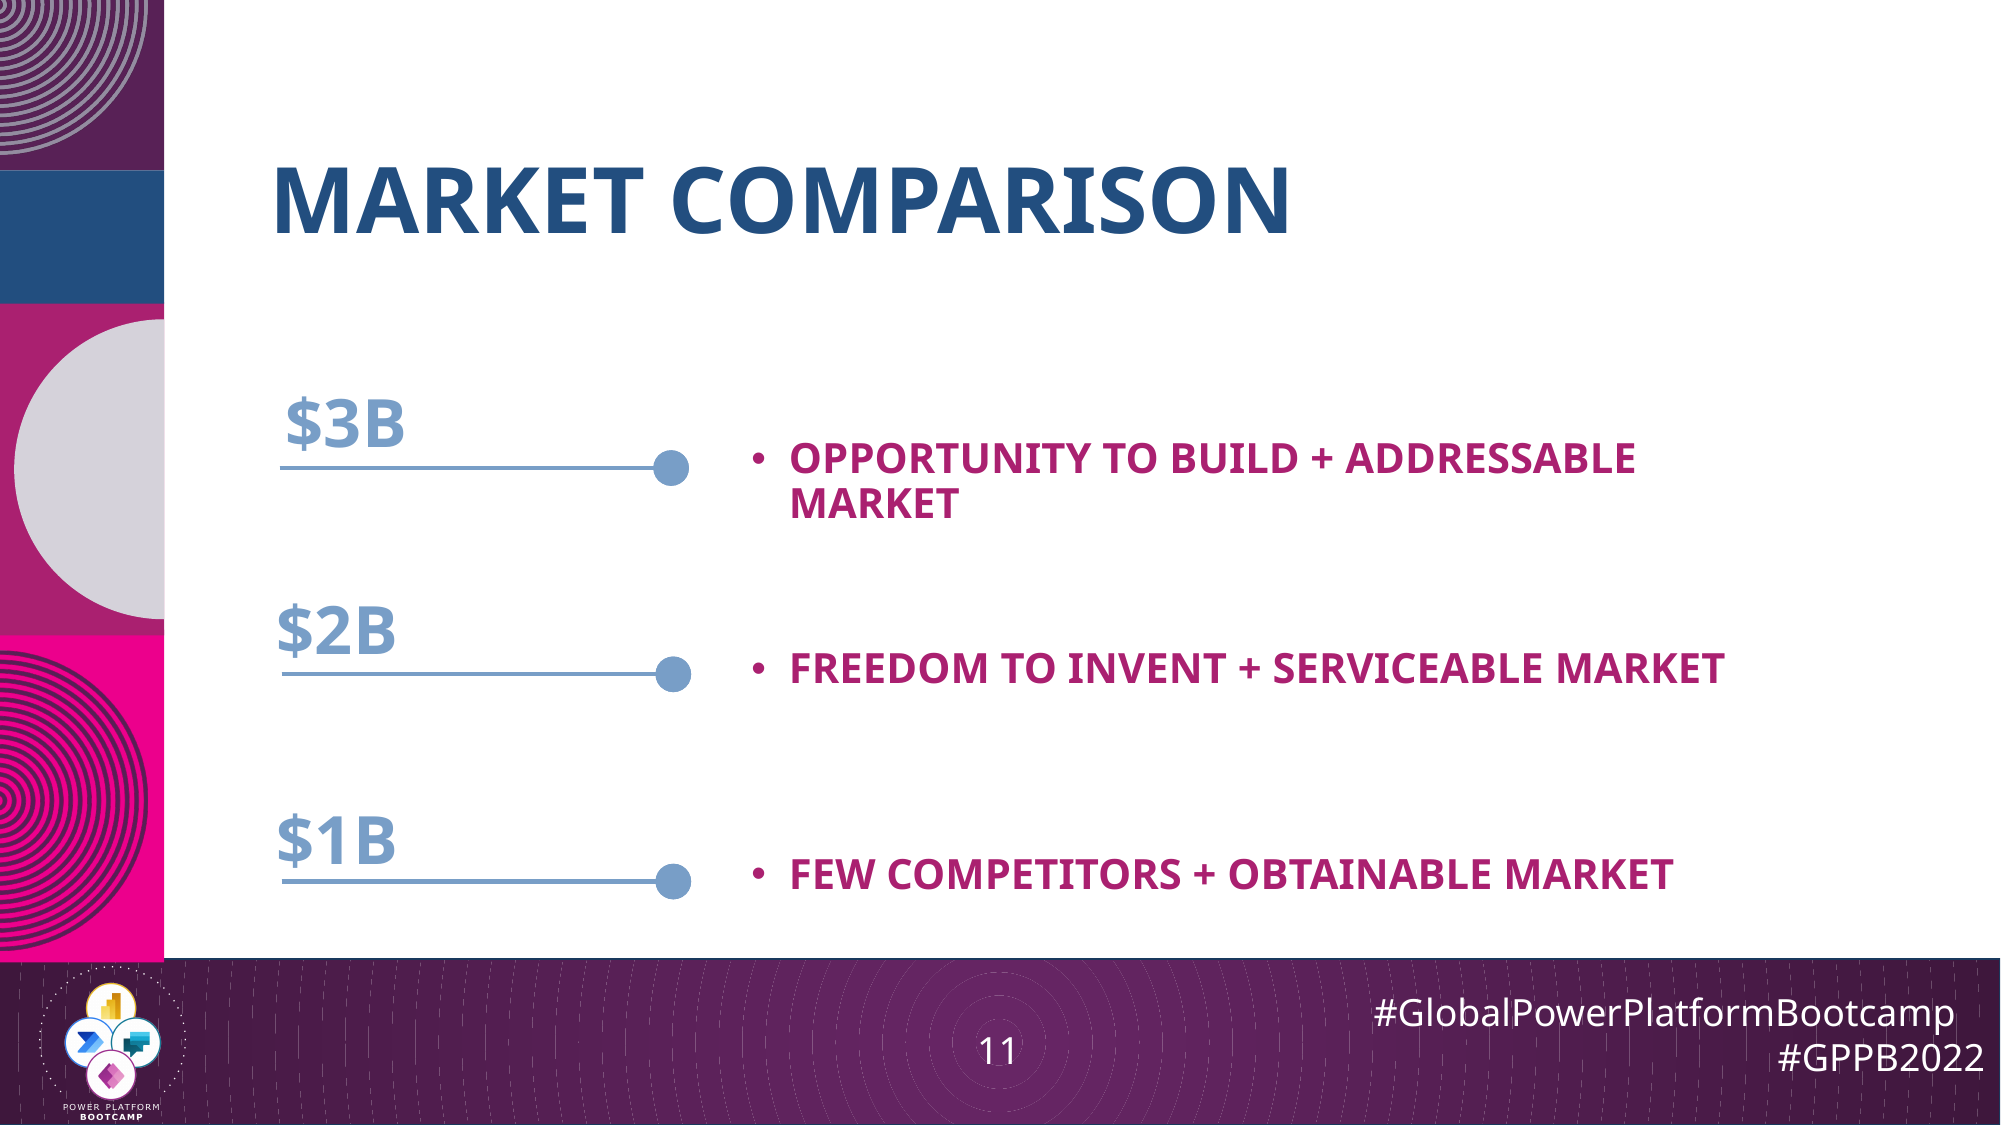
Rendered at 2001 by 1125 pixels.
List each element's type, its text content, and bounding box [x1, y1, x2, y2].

text_box [654, 862, 693, 901]
list Opportunity to build + addressable market [736, 430, 1746, 585]
list Freedom to invent + serviceable market [736, 640, 1746, 795]
list $3B [226, 361, 467, 491]
text_box [652, 449, 690, 487]
picture [0, 651, 148, 951]
text_box [654, 655, 693, 694]
title MARKET COMPARISON [254, 146, 1925, 365]
list $2B [217, 568, 458, 698]
picture [39, 966, 186, 1120]
picture [0, 0, 148, 155]
text_box 11 [962, 1019, 1038, 1080]
list $1B [217, 778, 458, 908]
list Few competitors + obtainable market [736, 846, 1746, 1001]
